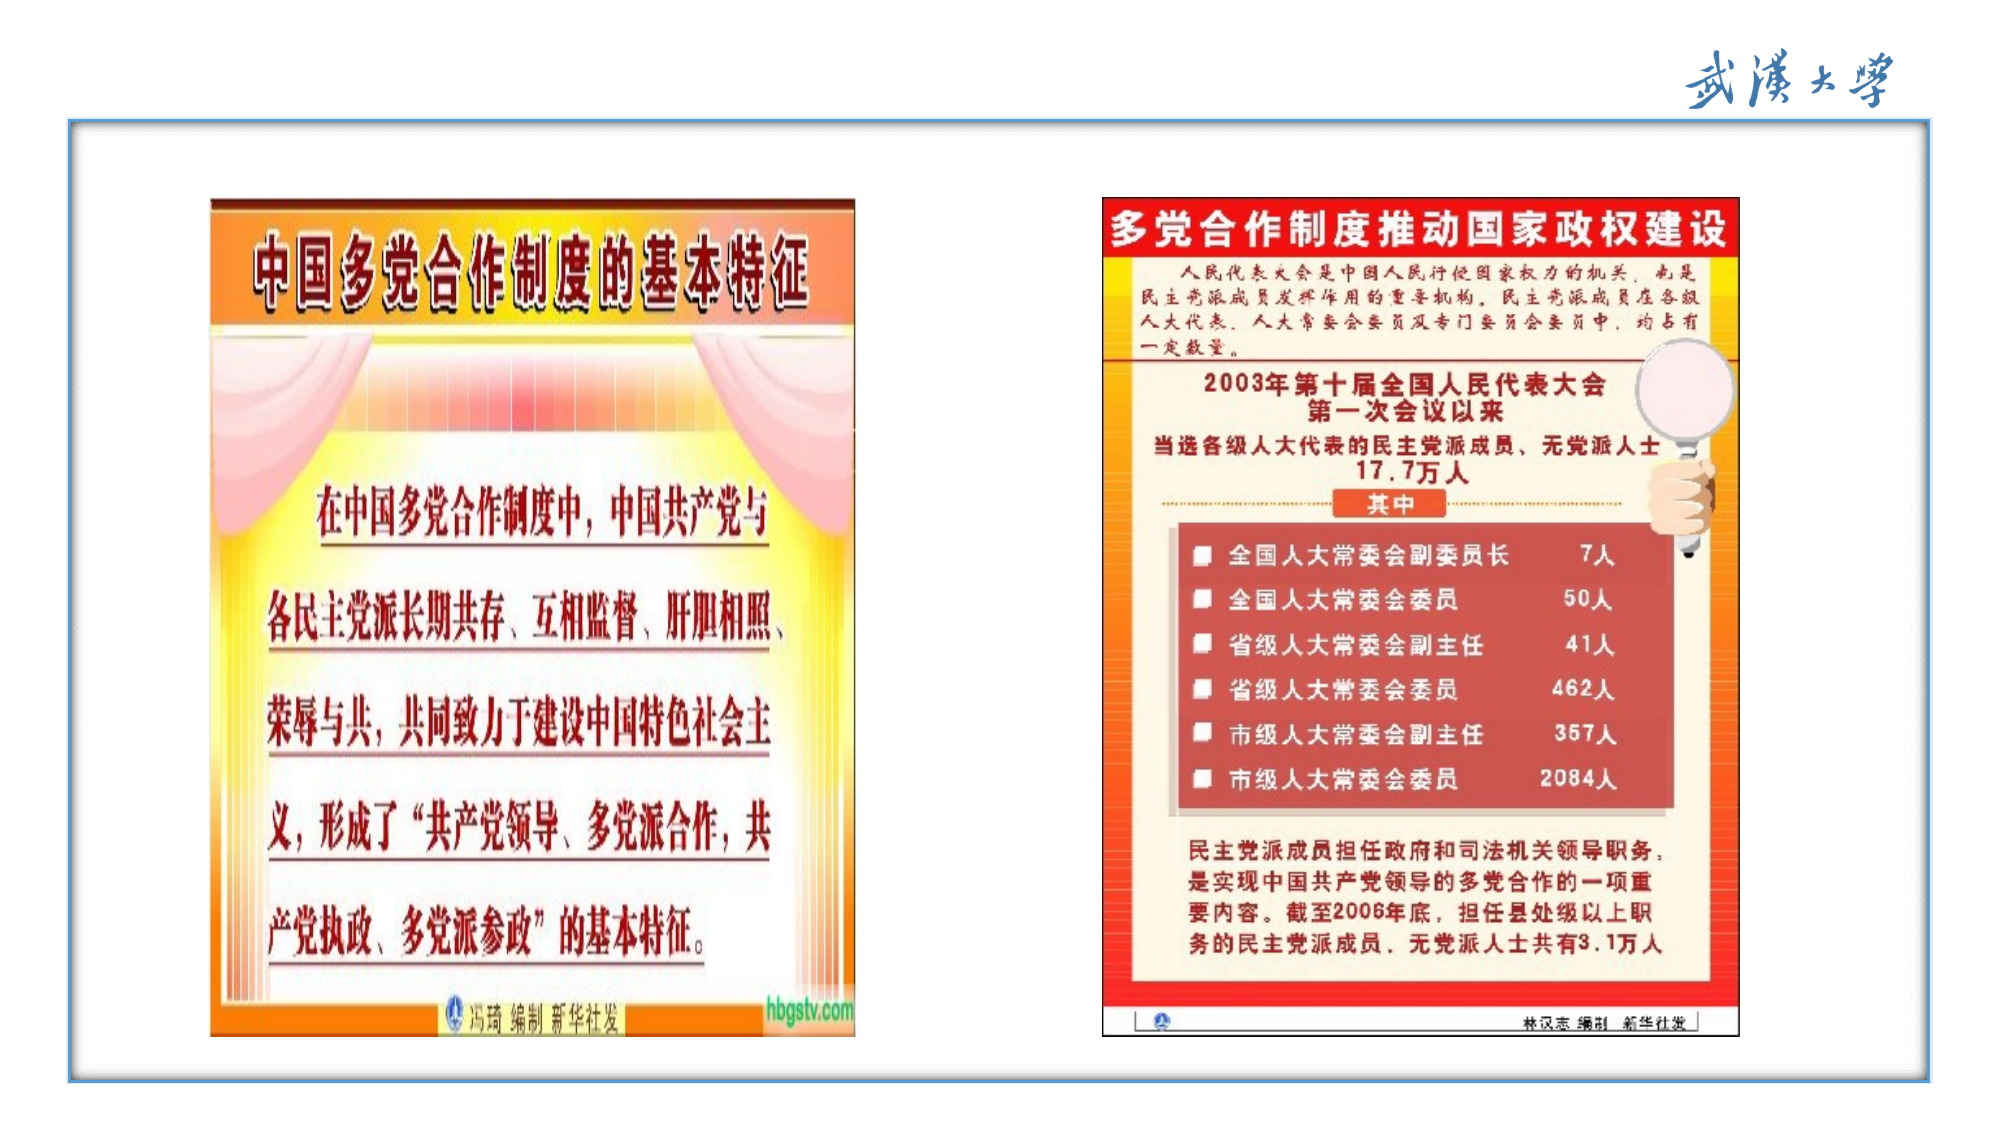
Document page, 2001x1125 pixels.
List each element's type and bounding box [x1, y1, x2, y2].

picture [66, 117, 1933, 1084]
